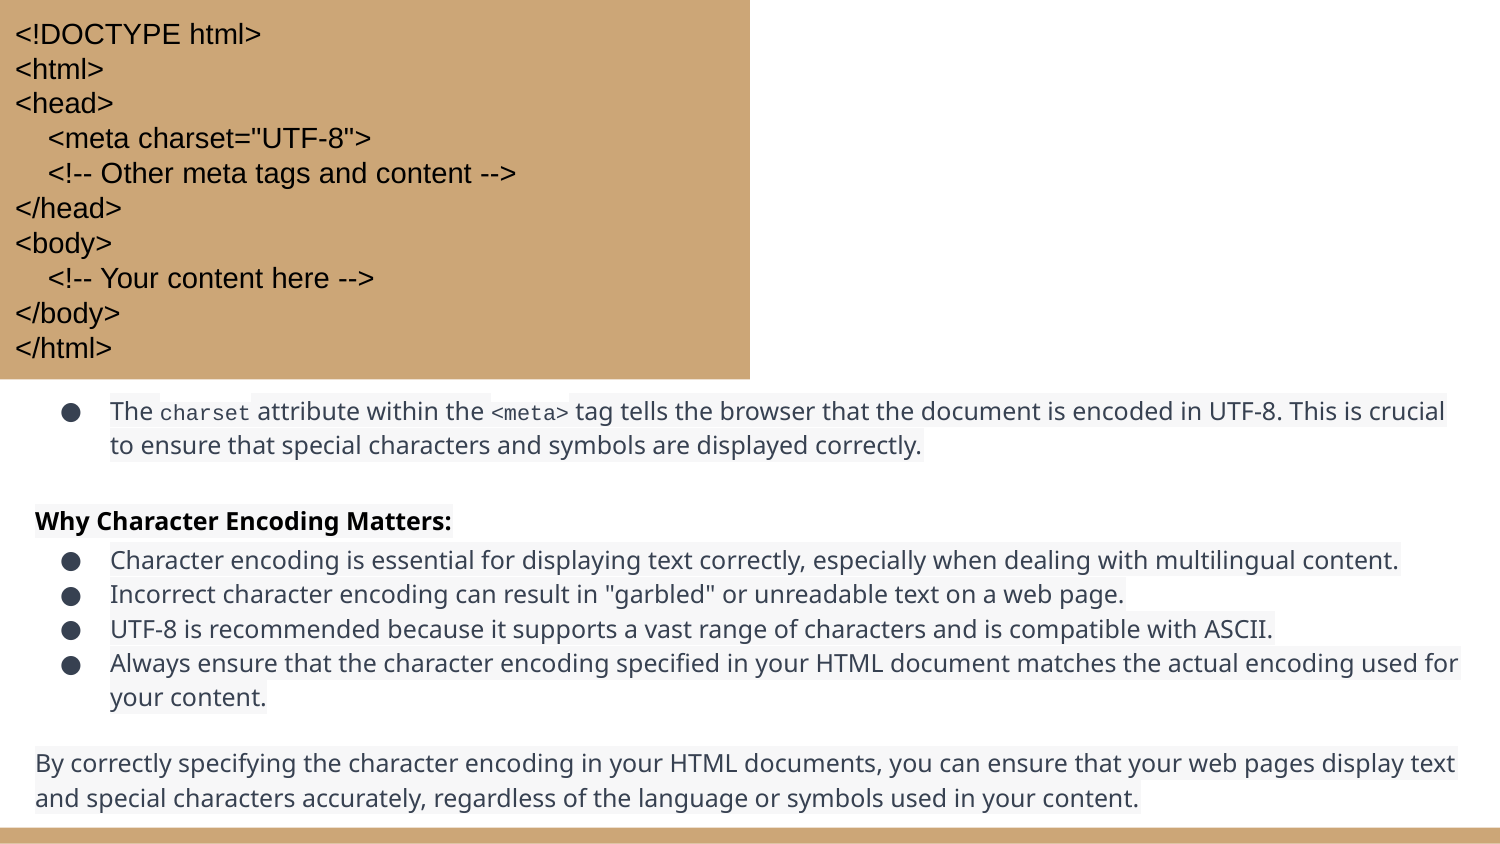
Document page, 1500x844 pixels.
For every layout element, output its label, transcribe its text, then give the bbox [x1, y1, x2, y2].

text_box The charset attribute within the <meta> tag tells the browser that the document is encoded in UTF-8. This is crucial to ensure that special characters and symbols are displayed correctly. Why Character Encoding Matters: Character encoding is essential for displaying text correctly, especially when dealing with multilingual content. Incorrect character encoding can result in "garbled" or unreadable text on a web page. UTF-8 is recommended because it supports a vast range of characters and is compatible with ASCII. Always ensure that the character encoding specified in your HTML document matches the actual encoding used for your content. By correctly specifying the character encoding in your HTML documents, you can ensure that your web pages display text and special characters accurately, regardless of the language or symbols used in your content. [19, 375, 1487, 827]
text_box <!DOCTYPE html> <html> <head> <meta charset="UTF-8"> <!-- Other meta tags and content --> </head> <body> <!-- Your content here --> </body> </html> [0, 0, 750, 380]
